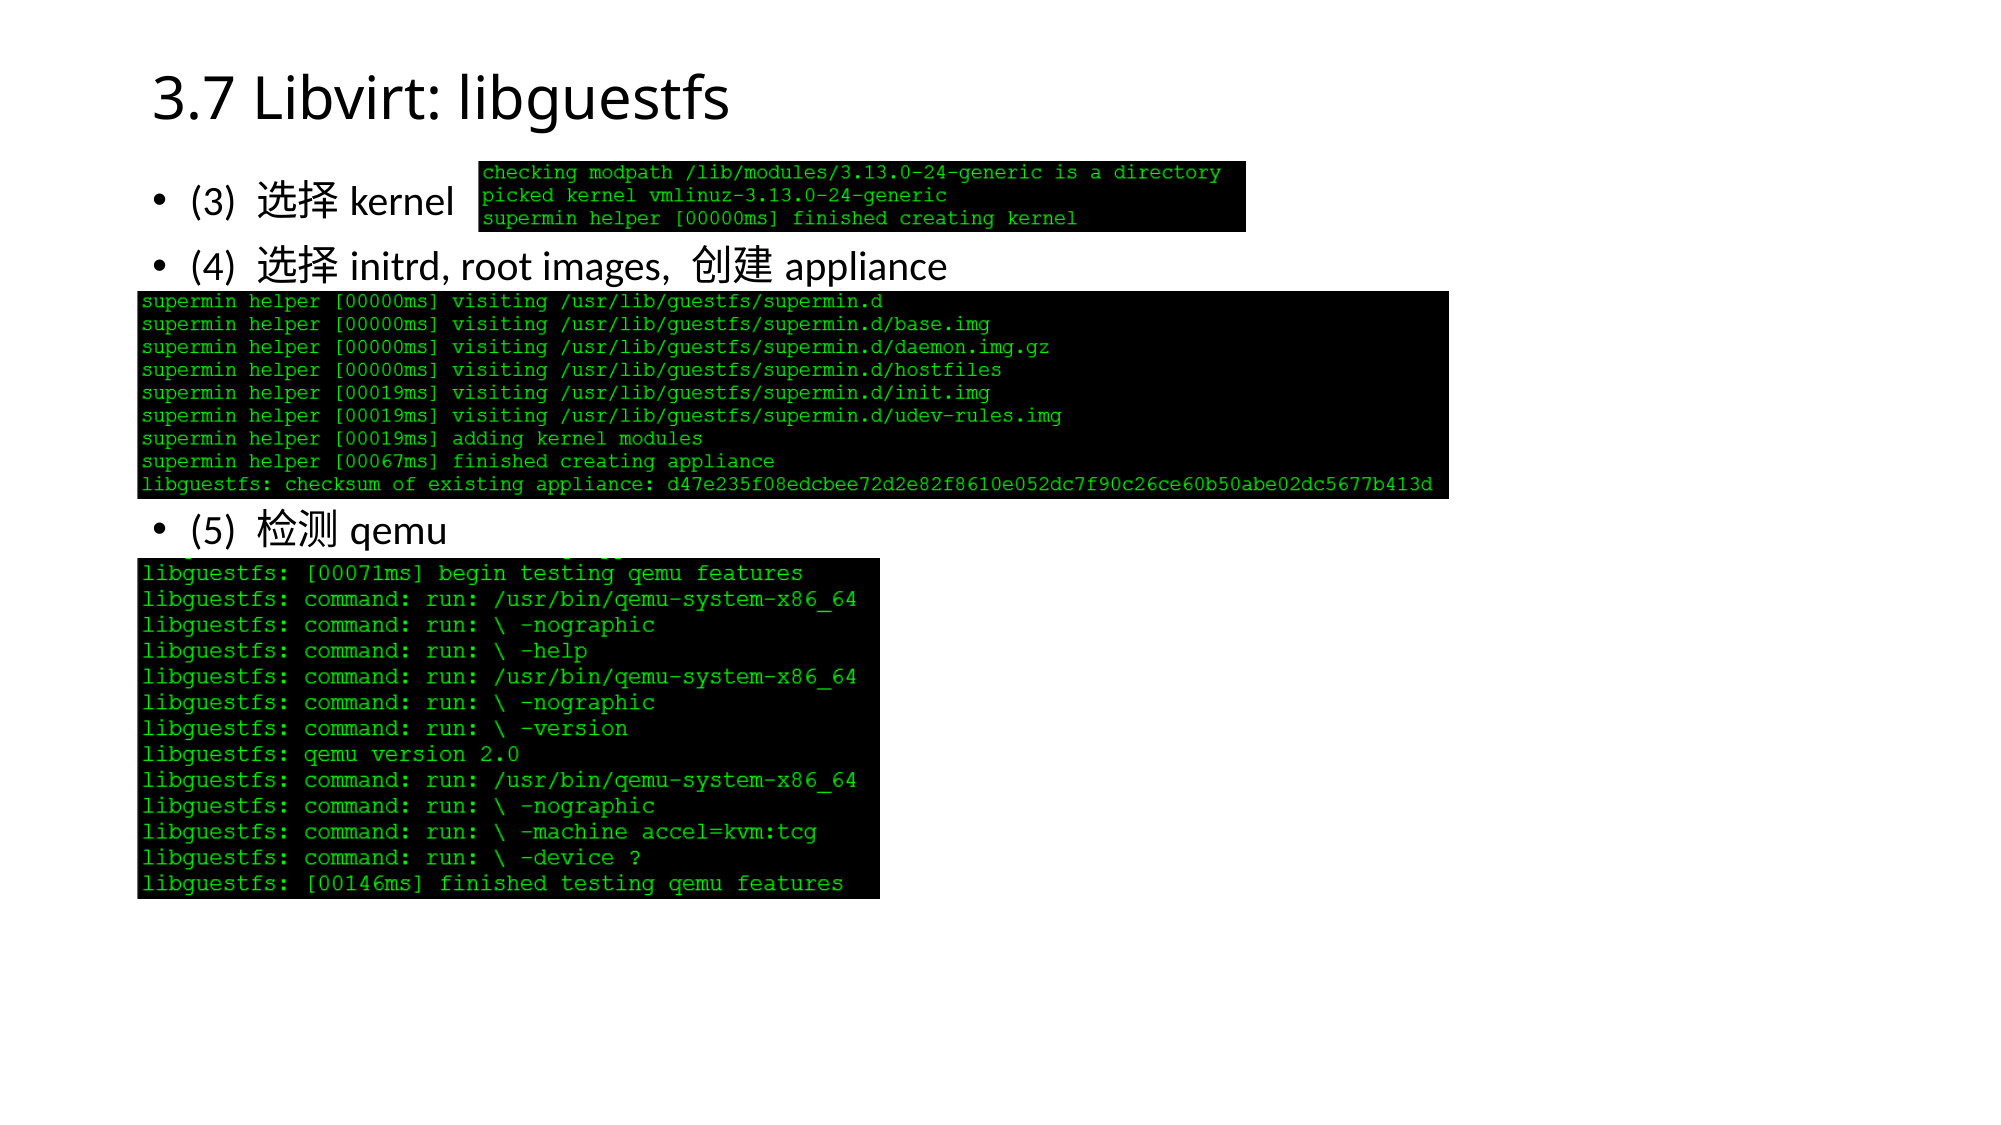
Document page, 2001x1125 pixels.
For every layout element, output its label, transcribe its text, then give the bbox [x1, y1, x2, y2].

list (3) 选择kernel (4) 选择initrd, root images, 创建appliance (5) 检测qemu [137, 171, 1863, 1014]
picture [137, 291, 1449, 499]
picture [478, 161, 1246, 232]
title 3.7 Libvirt: libguestfs [137, 59, 1863, 140]
picture [137, 558, 880, 899]
